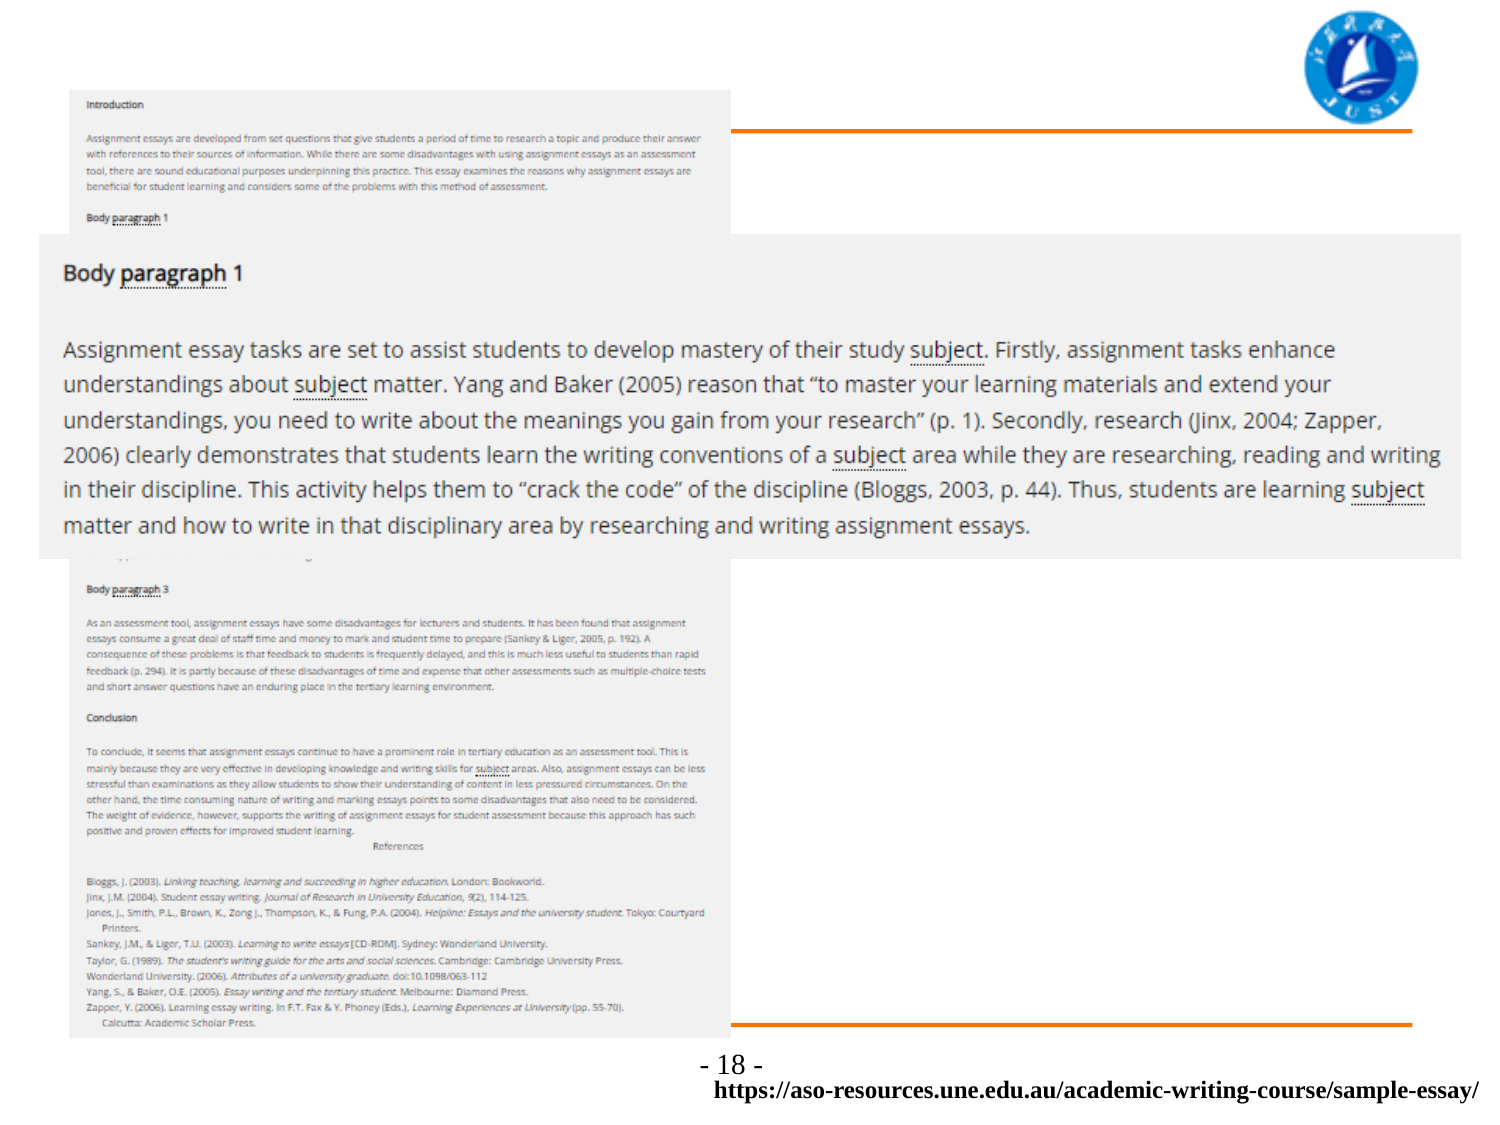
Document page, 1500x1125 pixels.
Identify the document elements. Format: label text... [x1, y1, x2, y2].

picture [1293, 2, 1429, 137]
picture [38, 90, 1462, 1038]
text_box https://aso-resources.une.edu.au/academic-writing-course/sample-essay/ [679, 1066, 1500, 1111]
slide_number - 18 - [574, 1037, 888, 1113]
